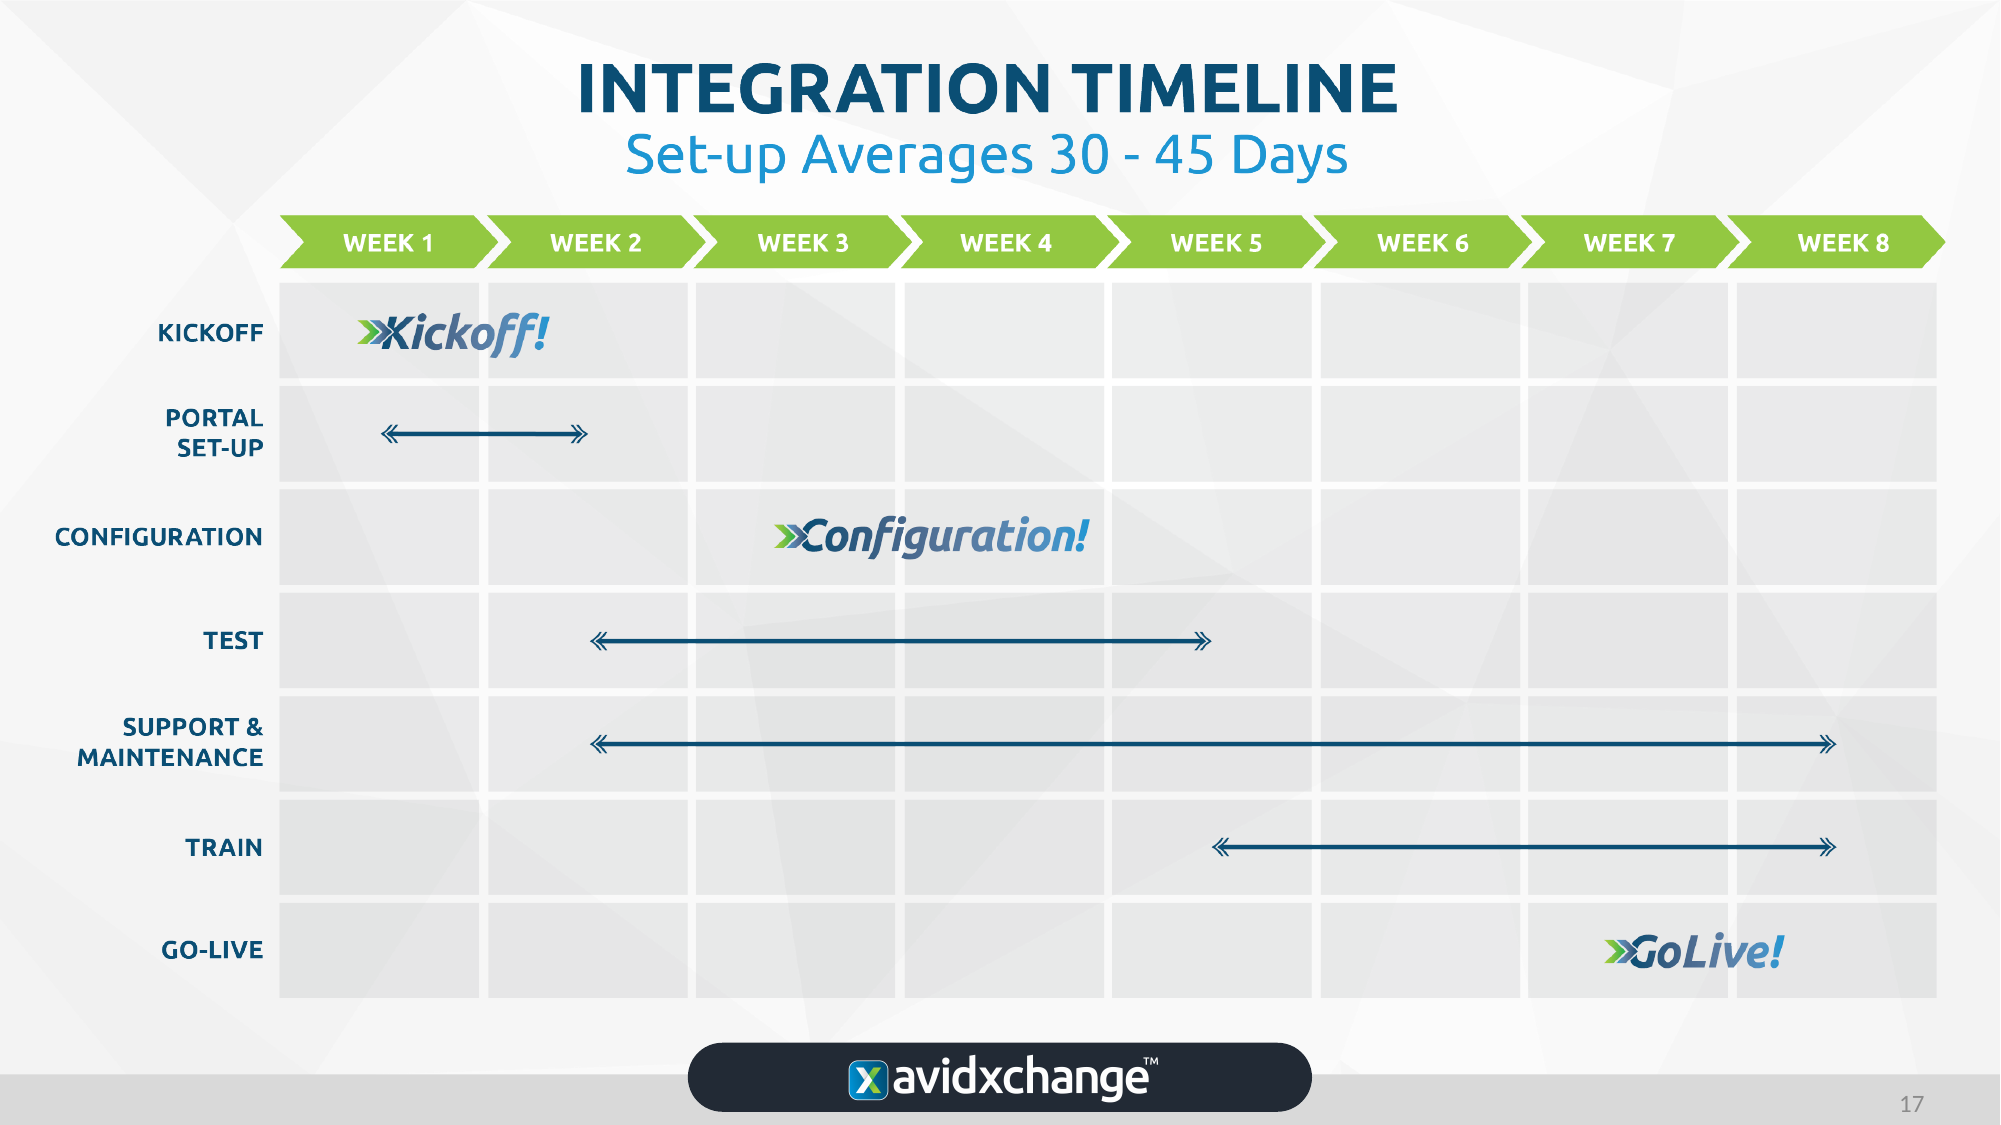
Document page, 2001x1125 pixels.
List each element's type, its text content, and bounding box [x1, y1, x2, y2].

slide_number 17 [1427, 1072, 1940, 1125]
picture [54, 53, 1946, 998]
picture [836, 1029, 1174, 1125]
